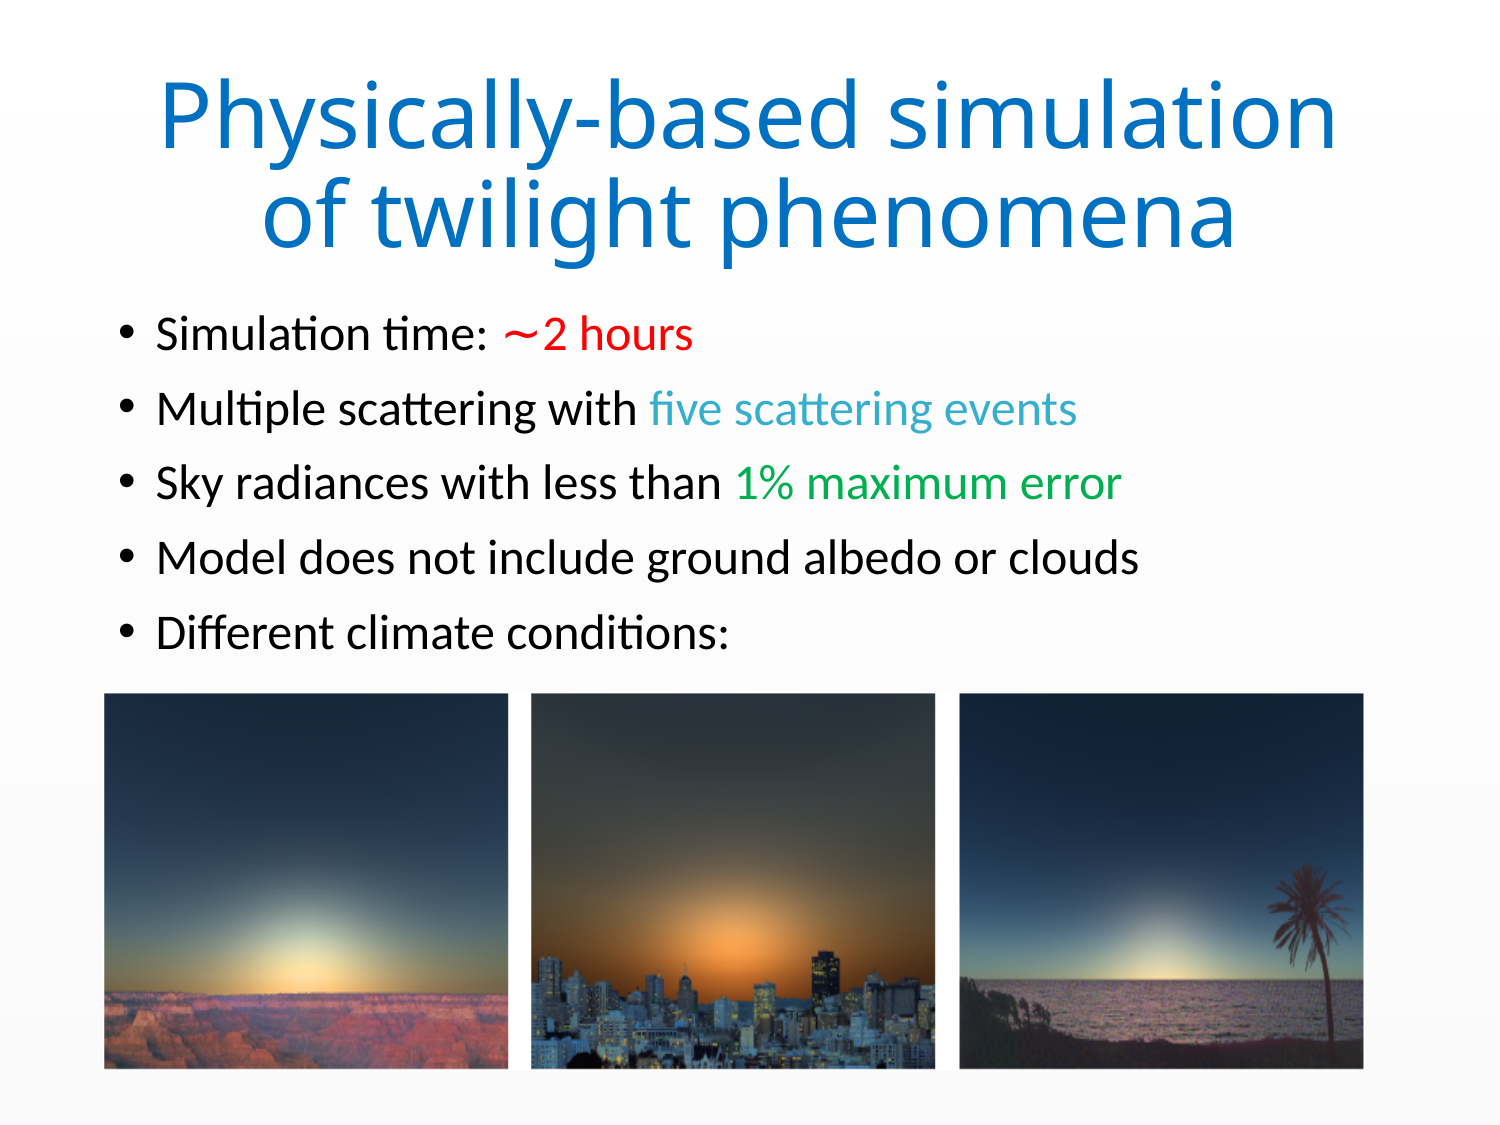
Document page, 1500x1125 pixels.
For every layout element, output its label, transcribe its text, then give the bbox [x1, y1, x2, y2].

picture [103, 692, 1365, 1071]
title Physically-based simulation of twilight phenomena [103, 59, 1397, 278]
list Simulation time: ∼2 hours Multiple scattering with five scattering events Sky radiances with less than 1% maximum error Model does not include ground albedo or clouds Different climate conditions: [103, 299, 1397, 1014]
